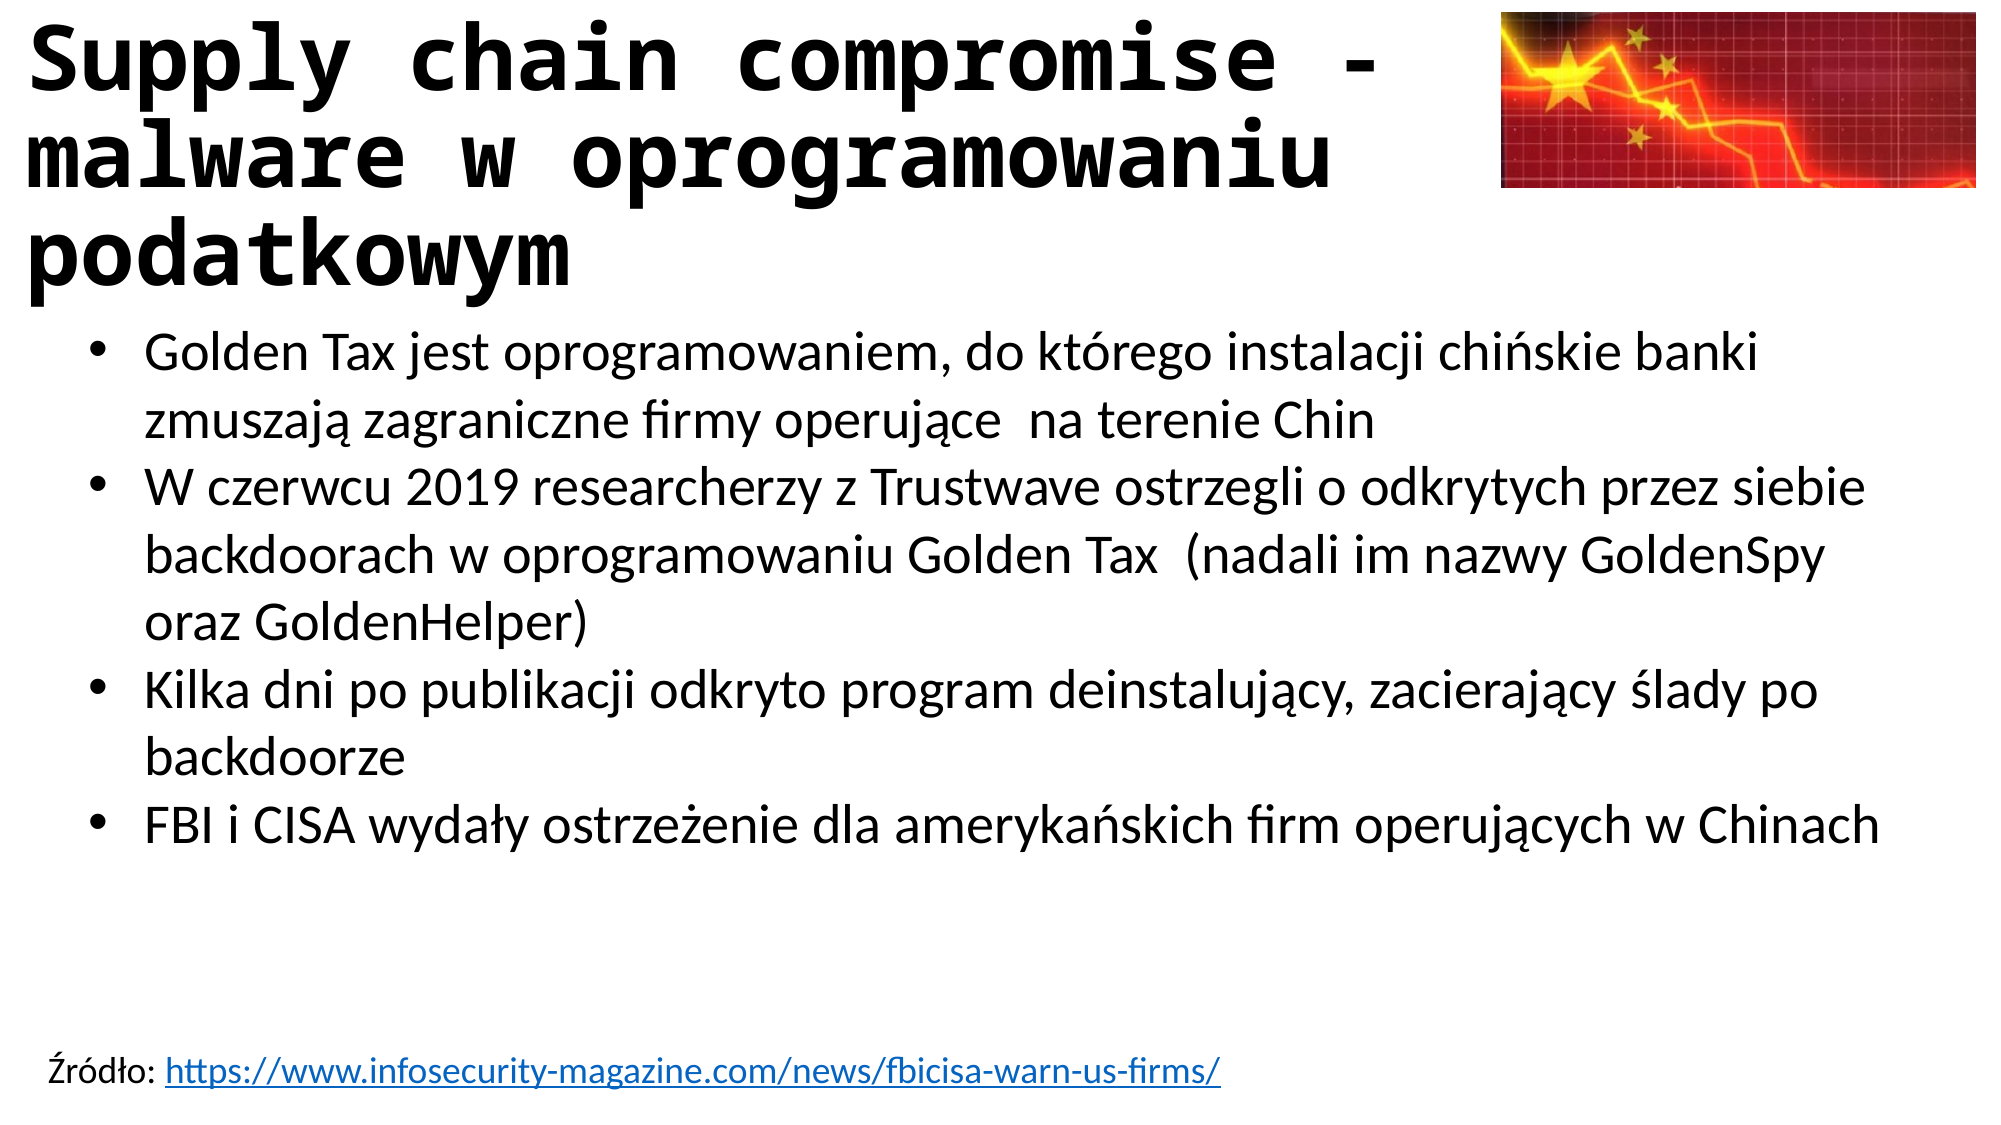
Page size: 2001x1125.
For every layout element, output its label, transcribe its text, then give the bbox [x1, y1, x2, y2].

text_box Źródło: https://www.infosecurity-magazine.com/news/fbicisa-warn-us-firms/ [33, 1038, 1789, 1099]
title Supply chain compromise - malware w oprogramowaniu podatkowym [11, 25, 2000, 292]
picture [1501, 12, 1976, 188]
text_box Golden Tax jest oprogramowaniem, do którego instalacji chińskie banki zmuszają zagraniczne firmy operujące na terenie Chin W czerwcu 2019 researcherzy z Trustwave ostrzegli o odkrytych przez siebie backdoorach w oprogramowaniu Golden Tax (nadali im nazwy GoldenSpy oraz GoldenHelper) Kilka dni po publikacji odkryto program deinstalujący, zacierający ślady po backdoorze FBI i CISA wydały ostrzeżenie dla amerykańskich firm operujących w Chinach [73, 307, 1927, 862]
